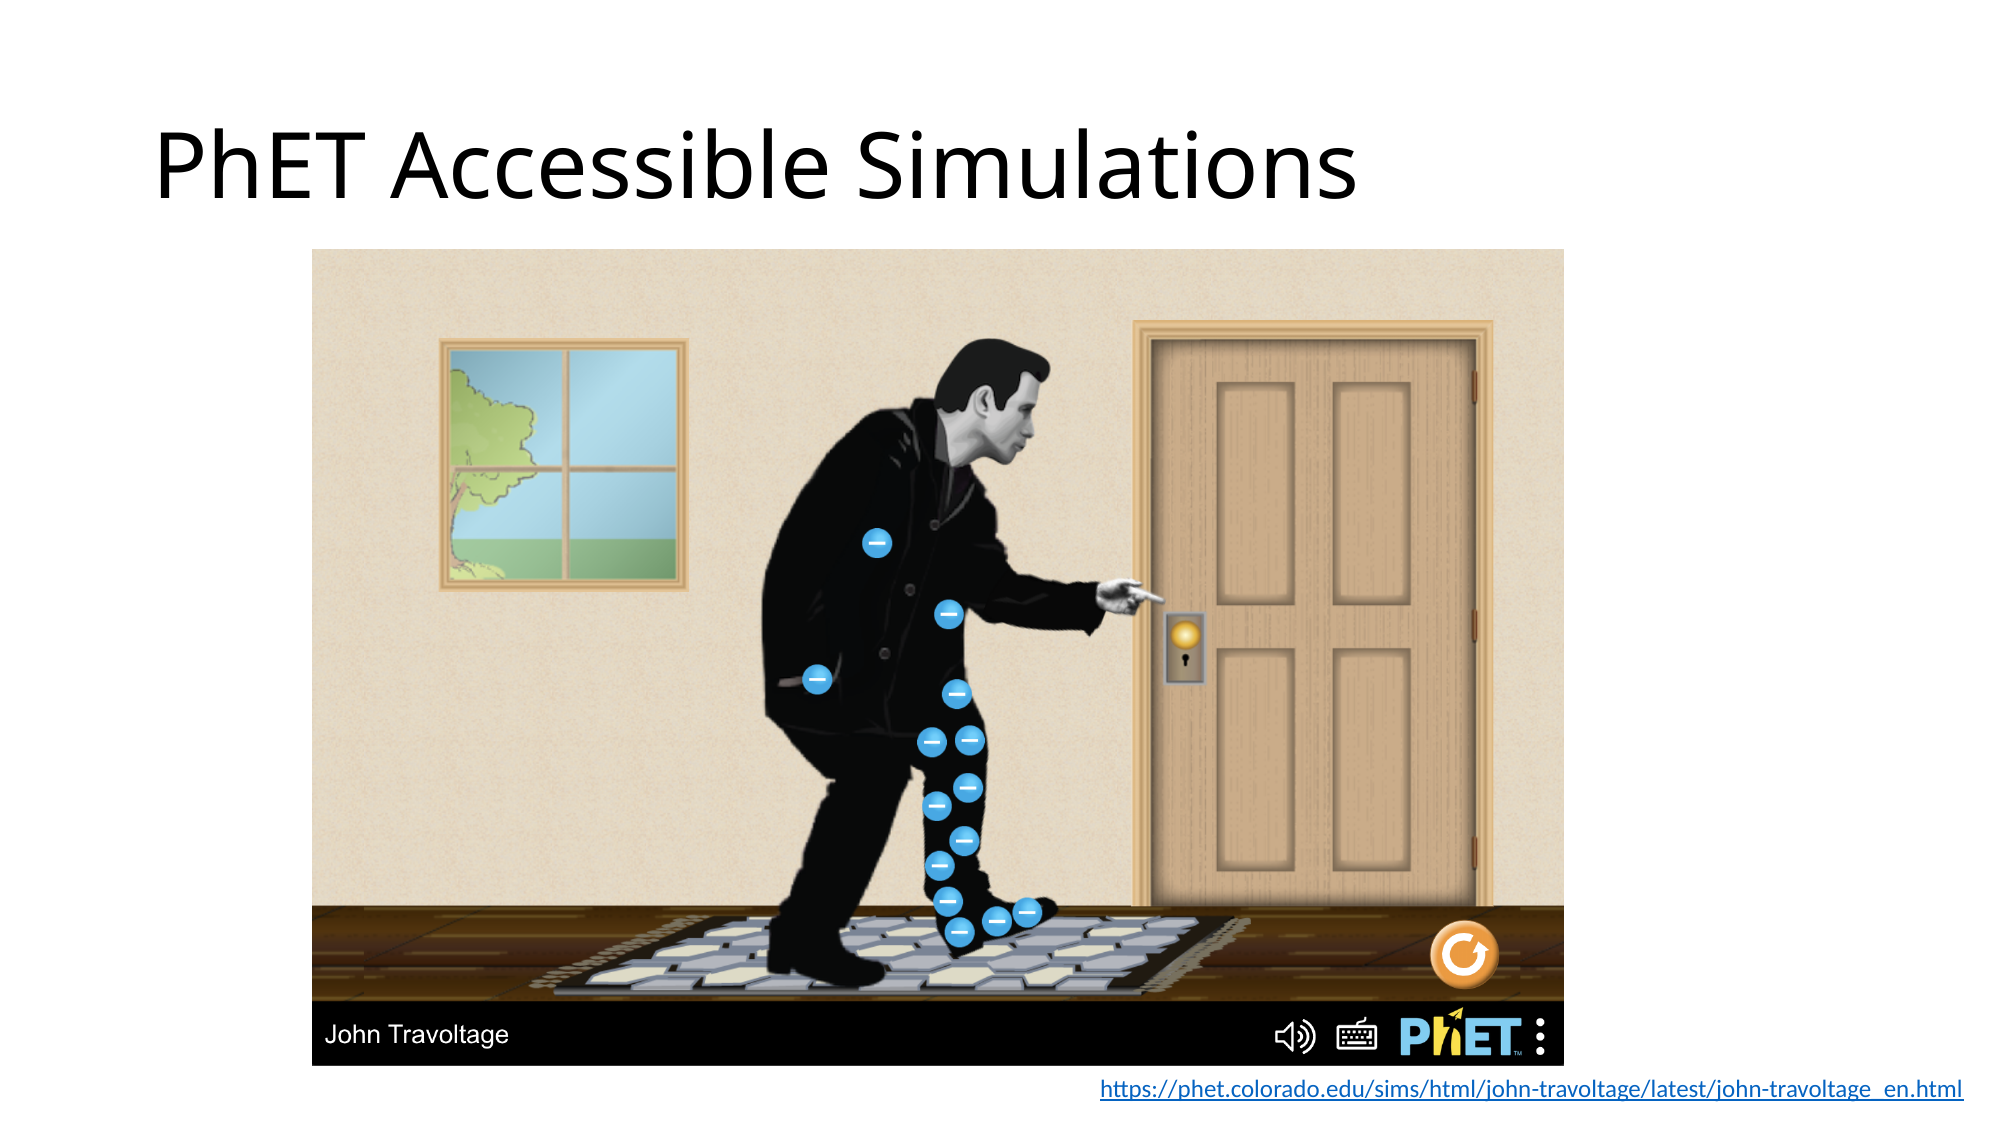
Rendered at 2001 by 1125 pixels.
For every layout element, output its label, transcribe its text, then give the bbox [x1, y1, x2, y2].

text_box https://phet.colorado.edu/sims/html/john-travoltage/latest/john-travoltage_en.html [1085, 1065, 1980, 1110]
title PhET Accessible Simulations [137, 59, 1863, 278]
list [312, 249, 1564, 1066]
